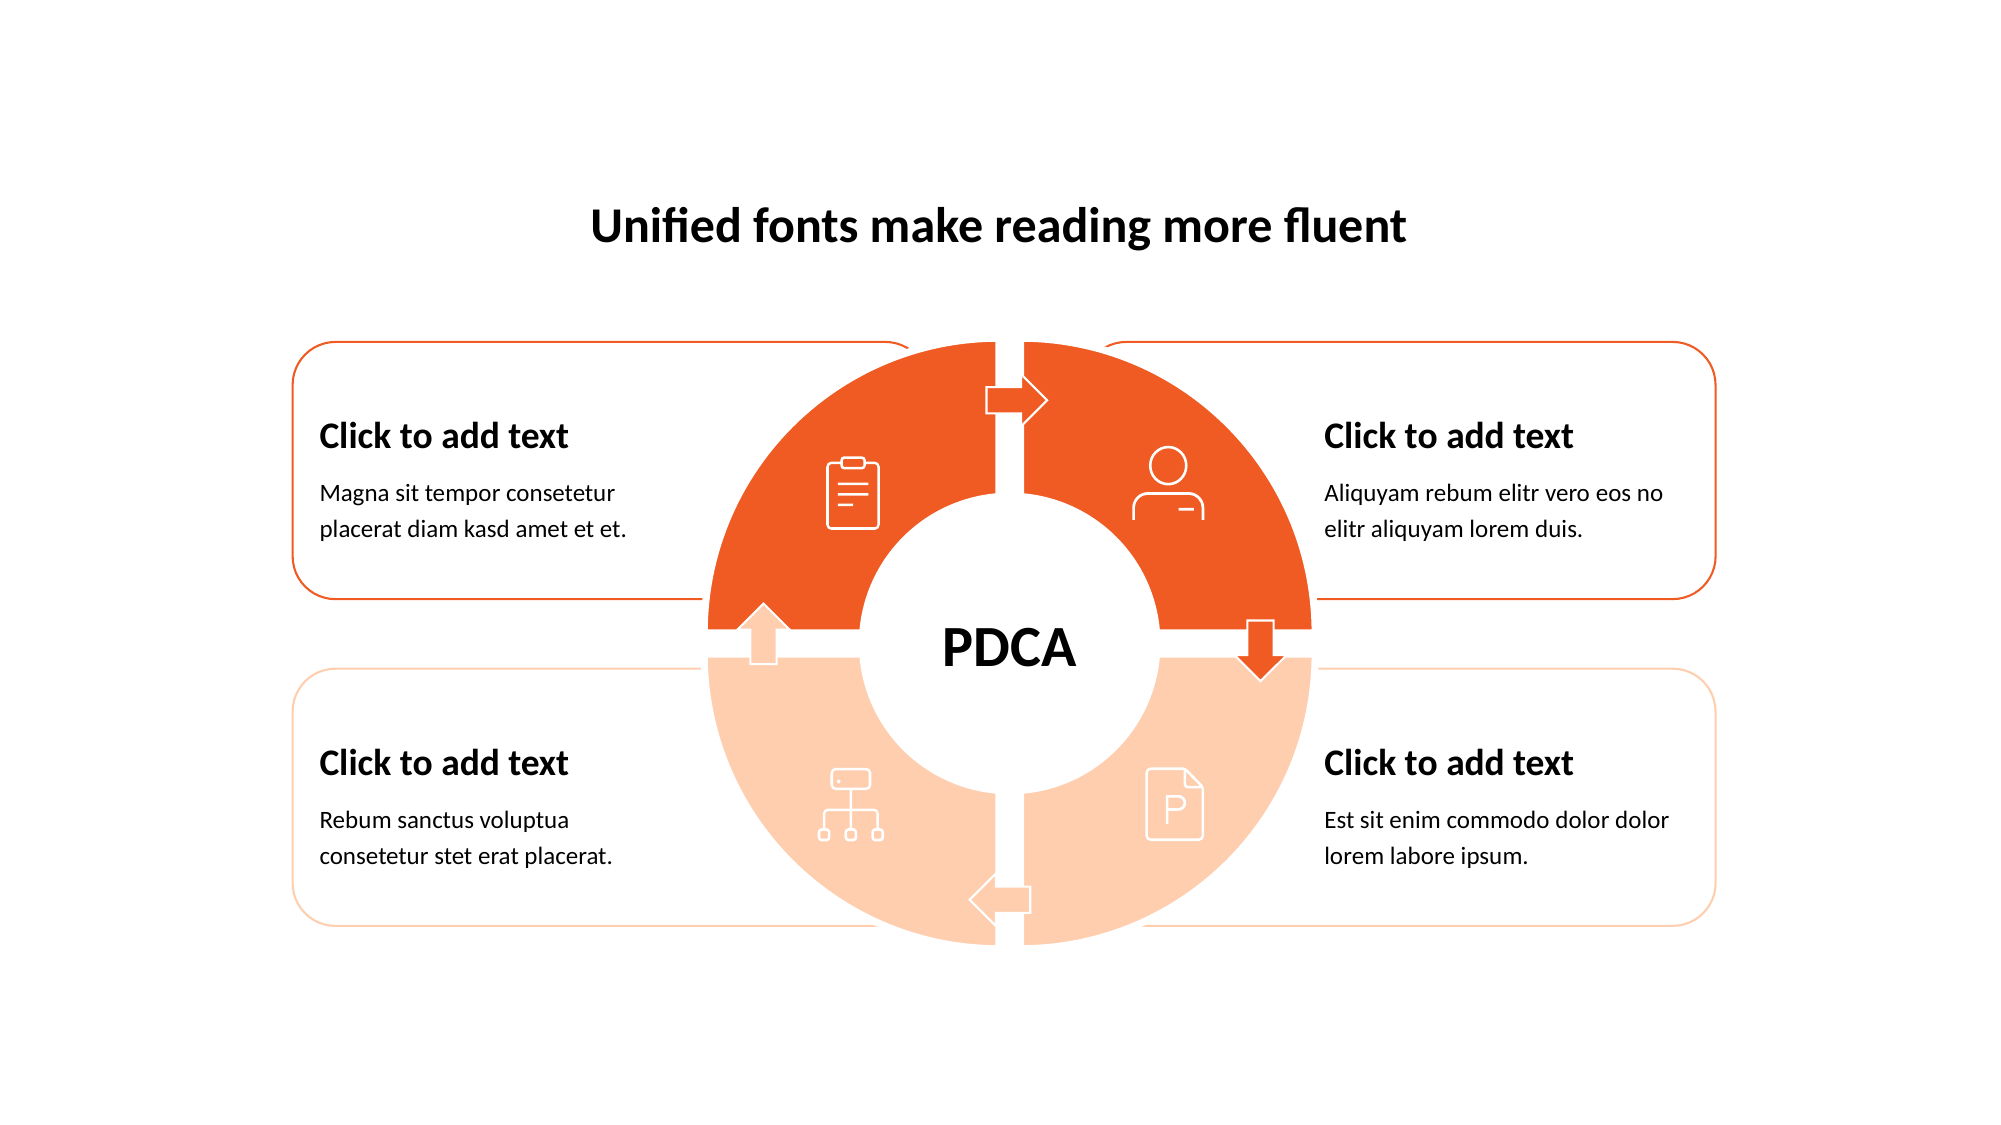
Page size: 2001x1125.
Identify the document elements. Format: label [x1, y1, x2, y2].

text_box [108, 185, 1890, 949]
